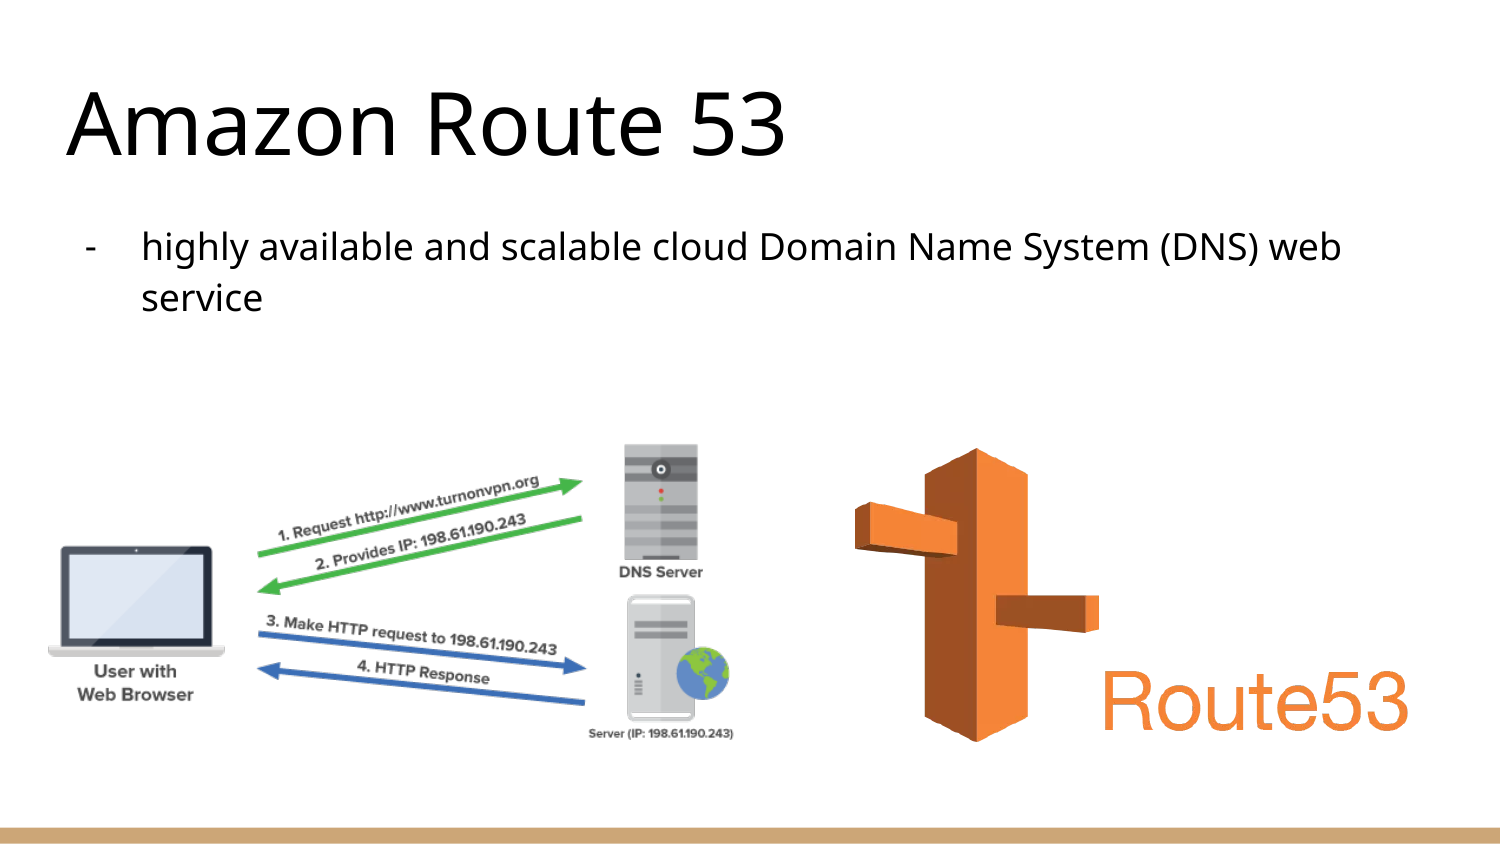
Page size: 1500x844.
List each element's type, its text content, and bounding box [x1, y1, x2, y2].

title Amazon Route 53 [51, 51, 1449, 189]
picture [847, 448, 1436, 743]
list highly available and scalable cloud Domain Name System (DNS) web service [51, 200, 1449, 752]
picture [37, 430, 744, 760]
